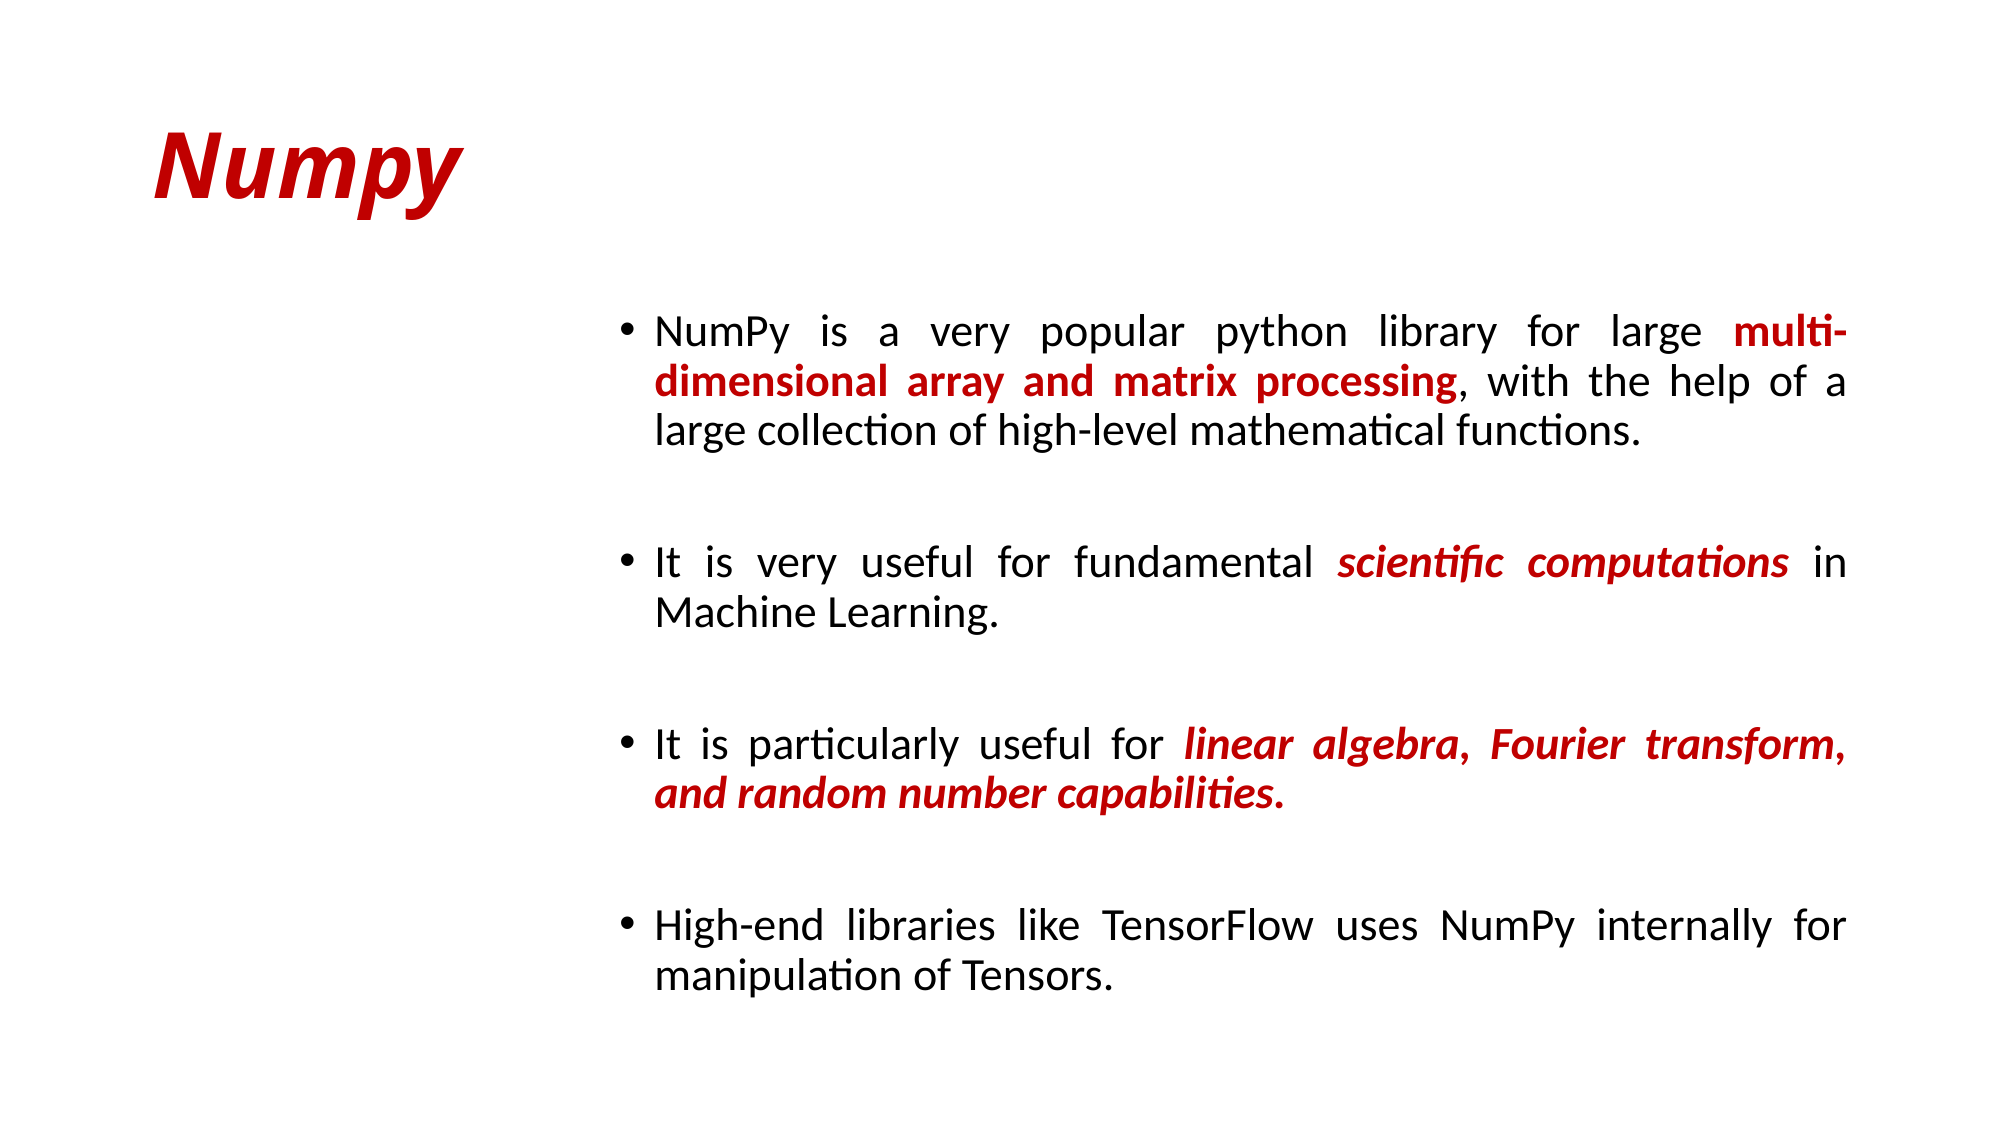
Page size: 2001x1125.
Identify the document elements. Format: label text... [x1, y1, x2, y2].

list NumPy is a very popular python library for large multi-dimensional array and matrix processing, with the help of a large collection of high-level mathematical functions. It is very useful for fundamental scientific computations in Machine Learning. It is particularly useful for linear algebra, Fourier transform, and random number capabilities. High-end libraries like TensorFlow uses NumPy internally for manipulation of Tensors. [604, 299, 1863, 1014]
title Numpy [137, 59, 1863, 278]
